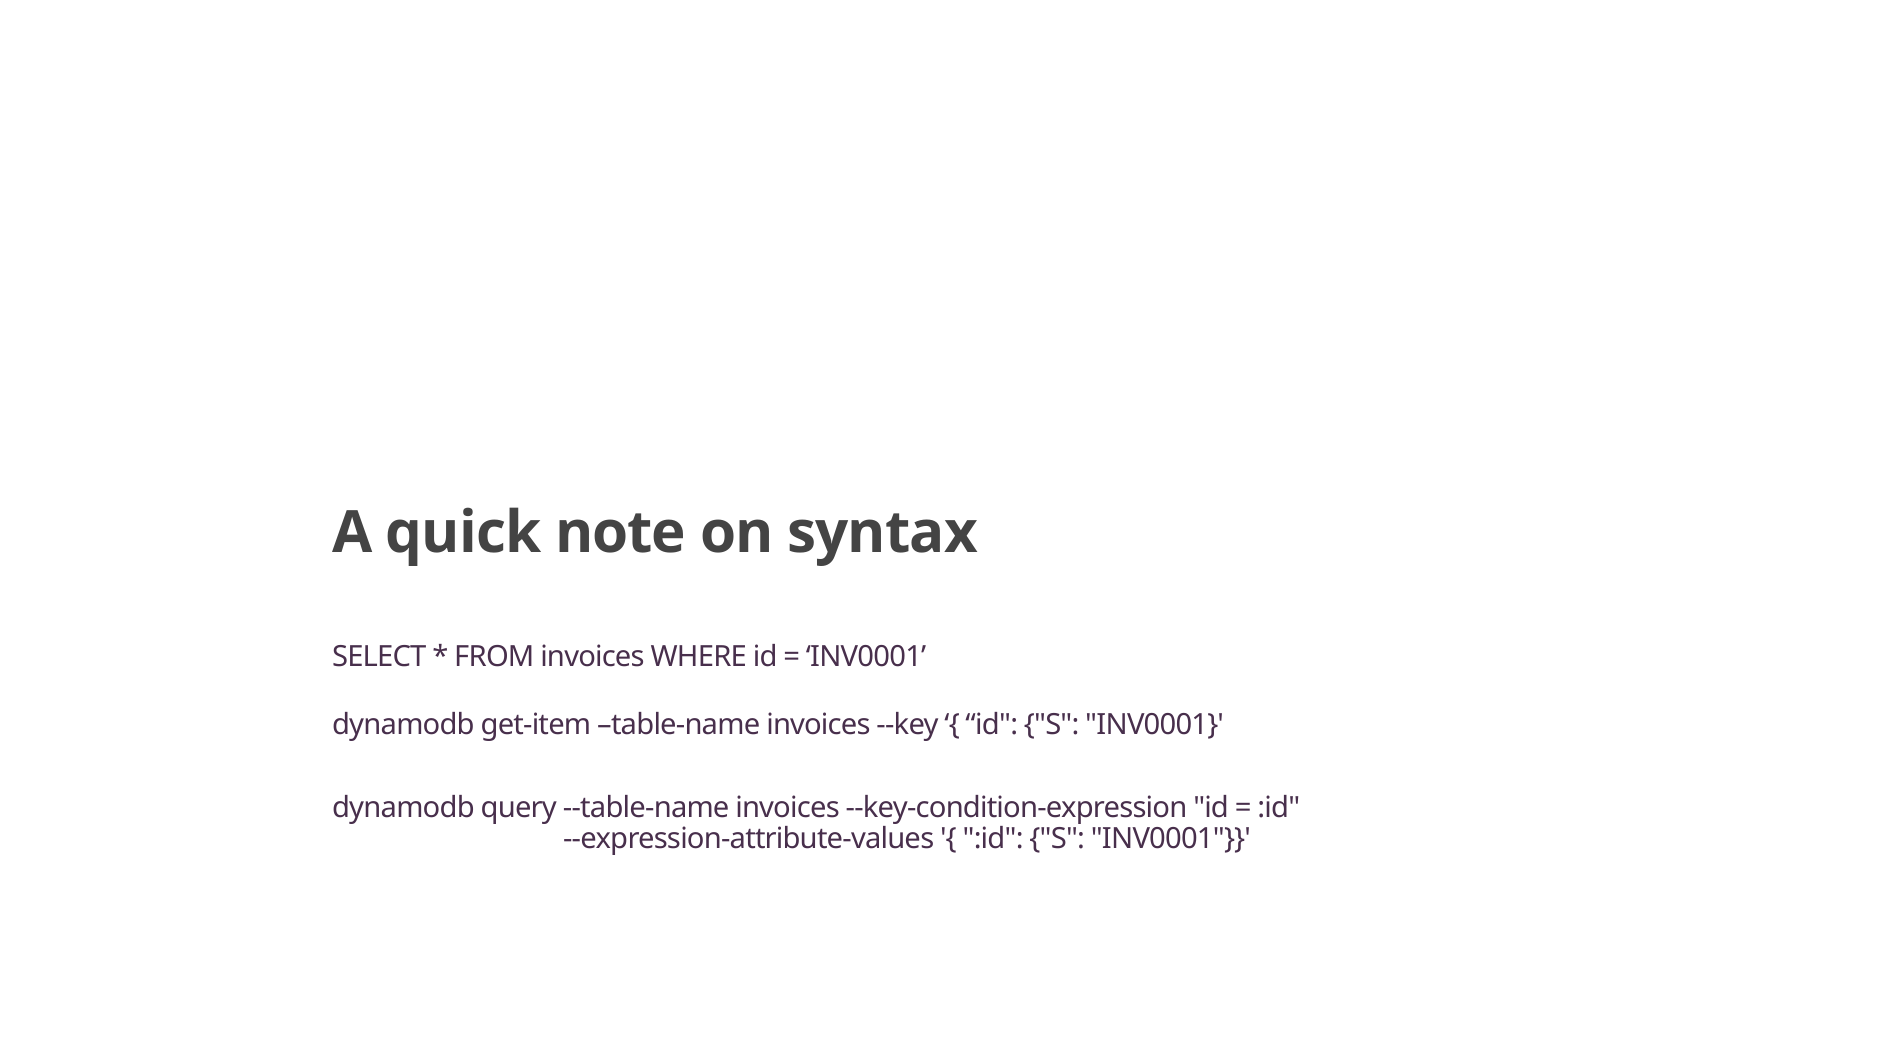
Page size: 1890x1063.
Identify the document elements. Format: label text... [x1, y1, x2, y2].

text_box SELECT * FROM invoices WHERE id = ‘INV0001’ [332, 641, 1203, 705]
text_box dynamodb query --table-name invoices --key-condition-expression "id = :id" --expression-attribute-values '{ ":id": {"S": "INV0001"}}' [332, 792, 1344, 855]
list A quick note on syntax [332, 502, 1203, 561]
text_box dynamodb get-item –table-name invoices --key ‘{ “id": {"S": "INV0001}' [332, 709, 1448, 772]
